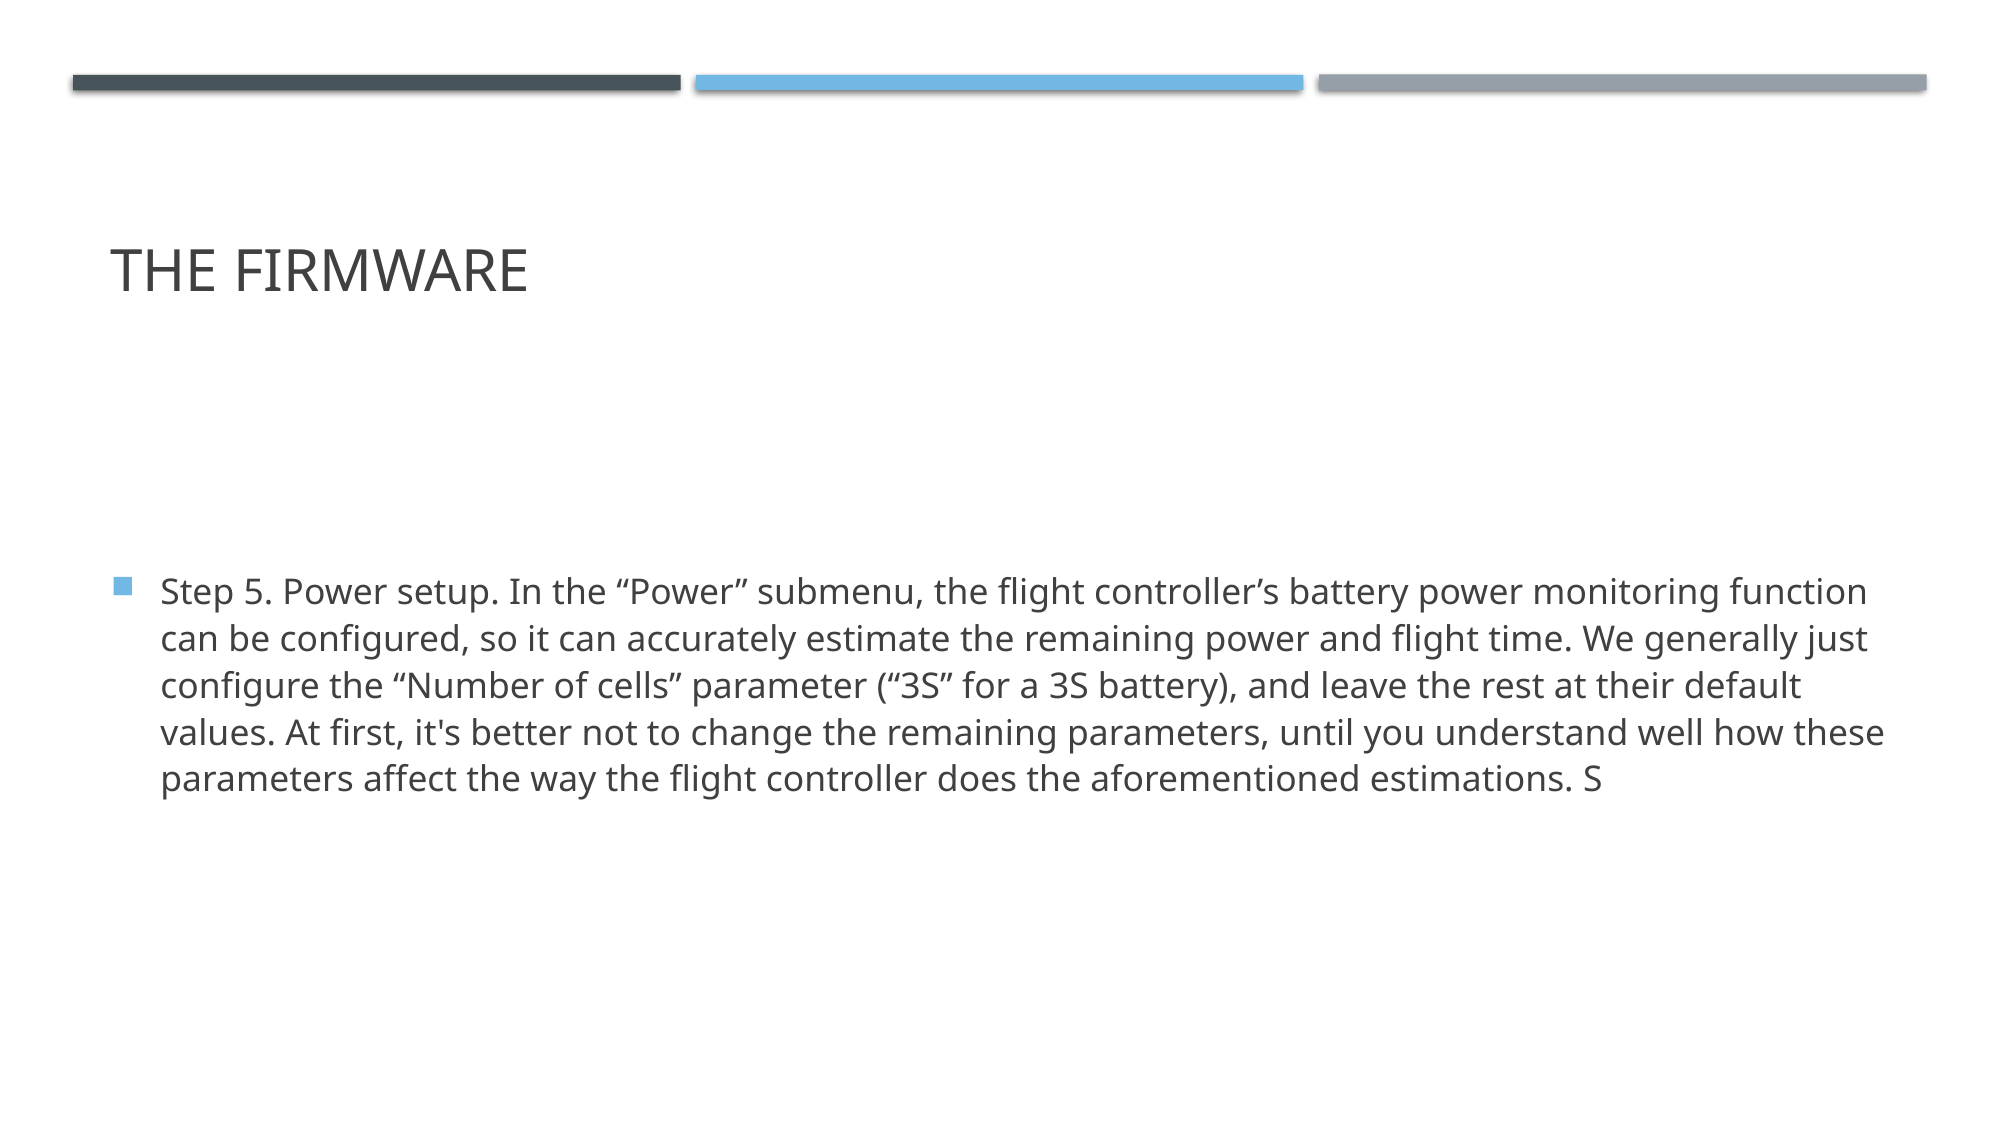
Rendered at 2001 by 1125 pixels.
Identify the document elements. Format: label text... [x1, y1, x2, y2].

title THE FIRMWARE [95, 115, 1905, 311]
list Step 5. Power setup. In the “Power” submenu, the flight controller’s battery power monitoring function can be configured, so it can accurately estimate the remaining power and flight time. We generally just configure the “Number of cells” parameter (“3S” for a 3S battery), and leave the rest at their default values. At first, it's better not to change the remaining parameters, until you understand well how these parameters affect the way the flight controller does the aforementioned estimations. S [95, 383, 1905, 981]
